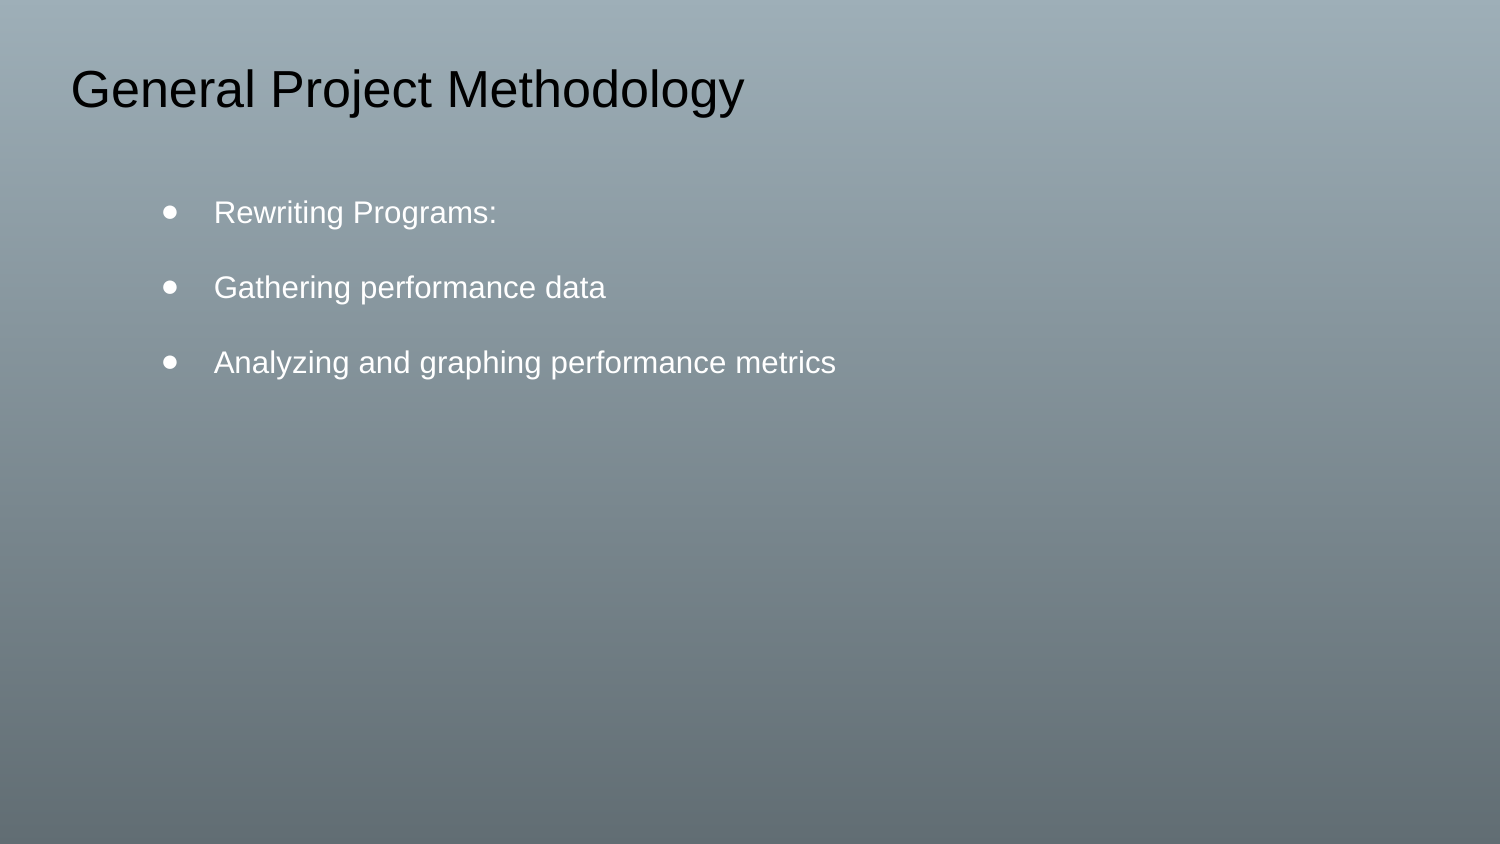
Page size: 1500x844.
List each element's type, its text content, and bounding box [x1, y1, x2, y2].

text_box Rewriting Programs: Gathering performance data Analyzing and graphing performance metrics [123, 140, 853, 395]
text_box General Project Methodology [55, 40, 764, 134]
